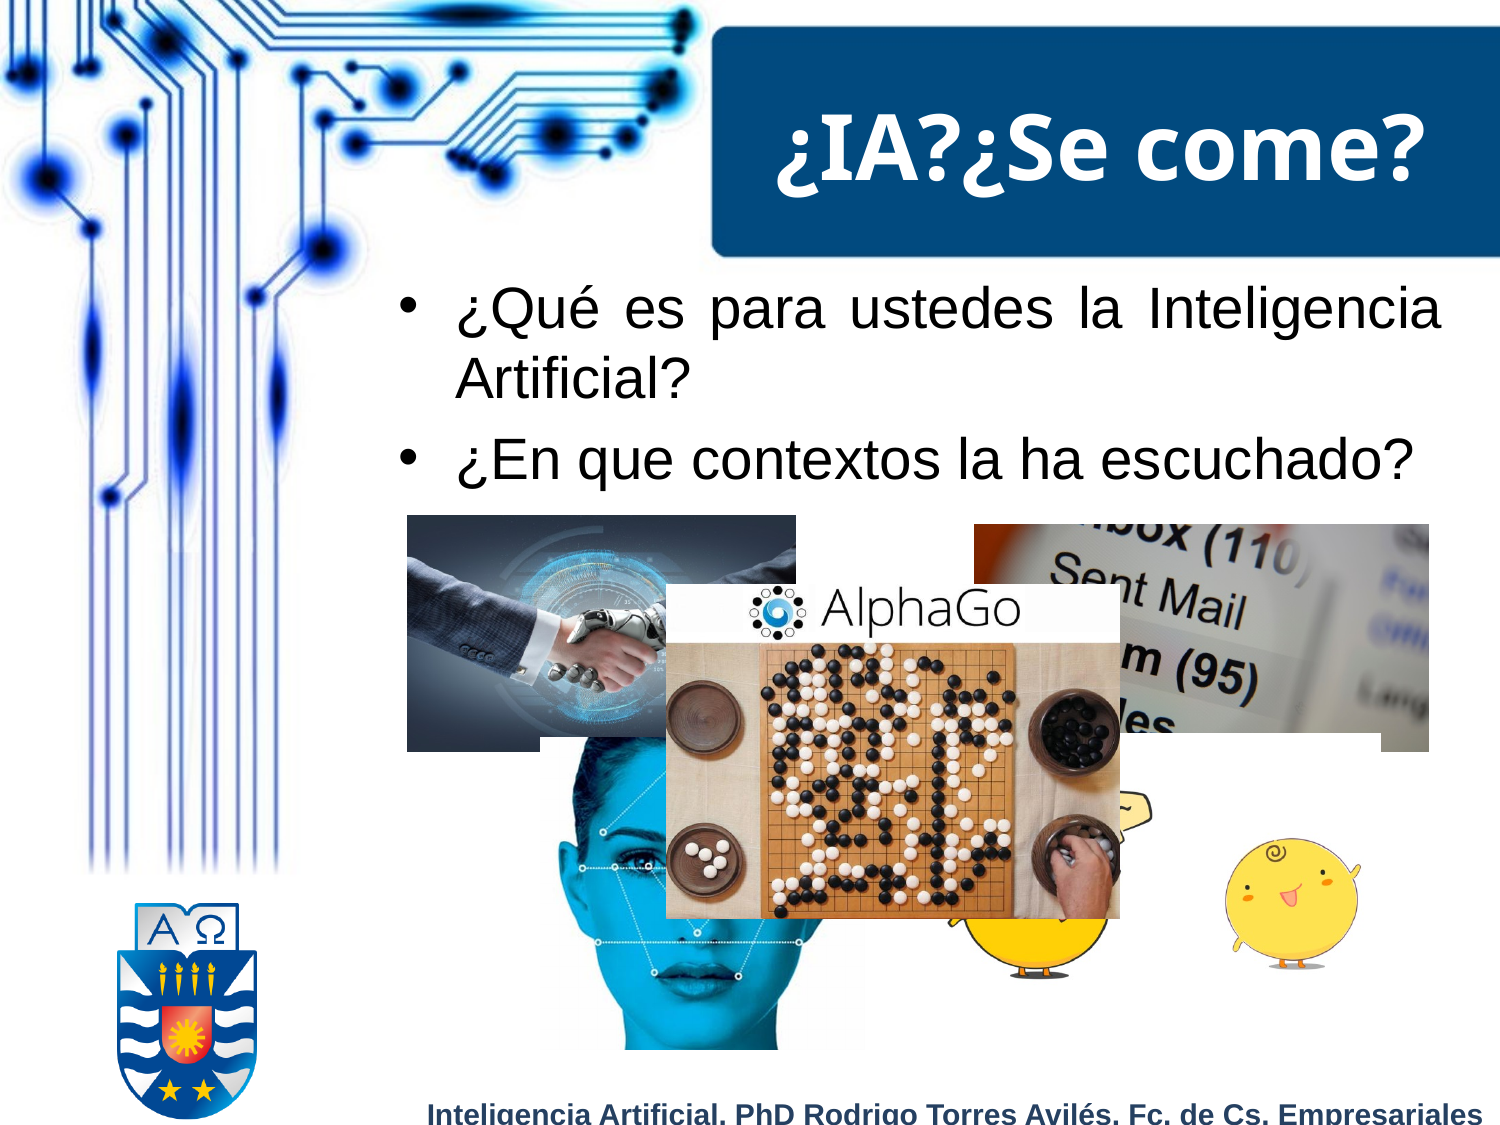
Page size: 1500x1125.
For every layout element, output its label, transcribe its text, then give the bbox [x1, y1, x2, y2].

text_box ¿IA?¿Se come? [702, 7, 1500, 280]
text_box Inteligencia Artificial. PhD Rodrigo Torres Avilés. Fc. de Cs. Empresariales [383, 1088, 1499, 1125]
picture [0, 0, 1500, 1125]
list ¿Qué es para ustedes la Inteligencia Artificial? ¿En que contextos la ha escuchado? [383, 262, 1459, 516]
